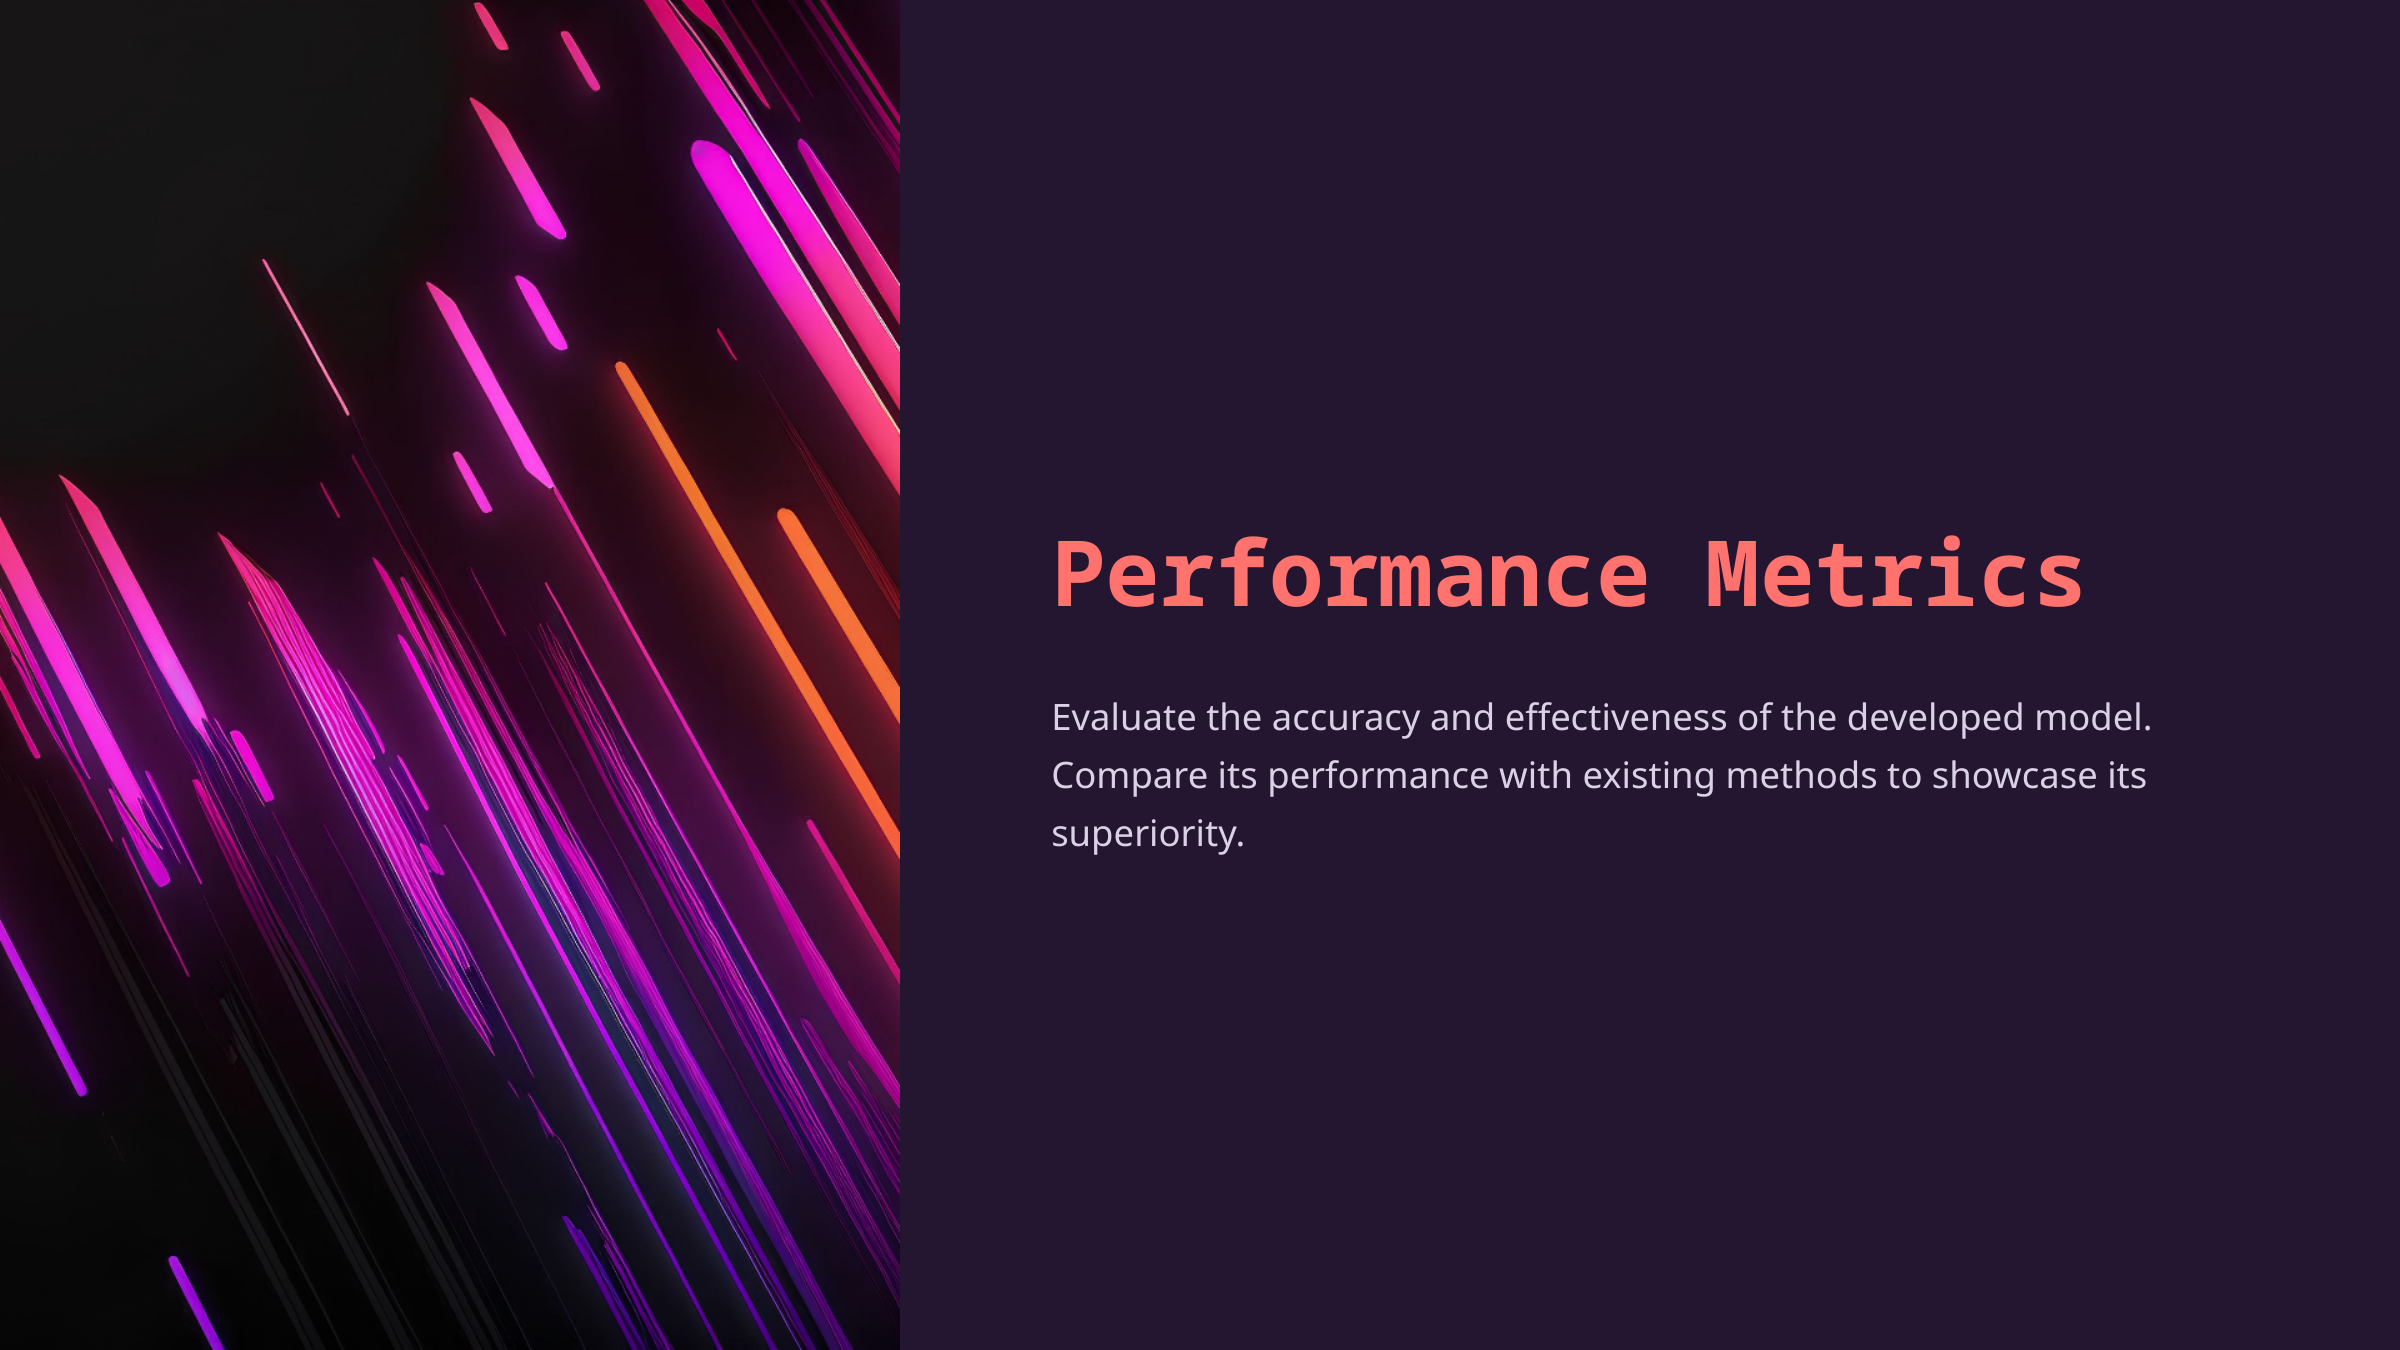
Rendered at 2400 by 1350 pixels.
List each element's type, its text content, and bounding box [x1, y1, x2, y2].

text_box [900, 0, 2400, 1350]
text_box Performance Metrics [1036, 503, 1916, 618]
text_box Evaluate the accuracy and effectiveness of the developed model. Compare its performance with existing methods to showcase its superiority. [1036, 671, 2264, 847]
picture [0, 0, 900, 1350]
